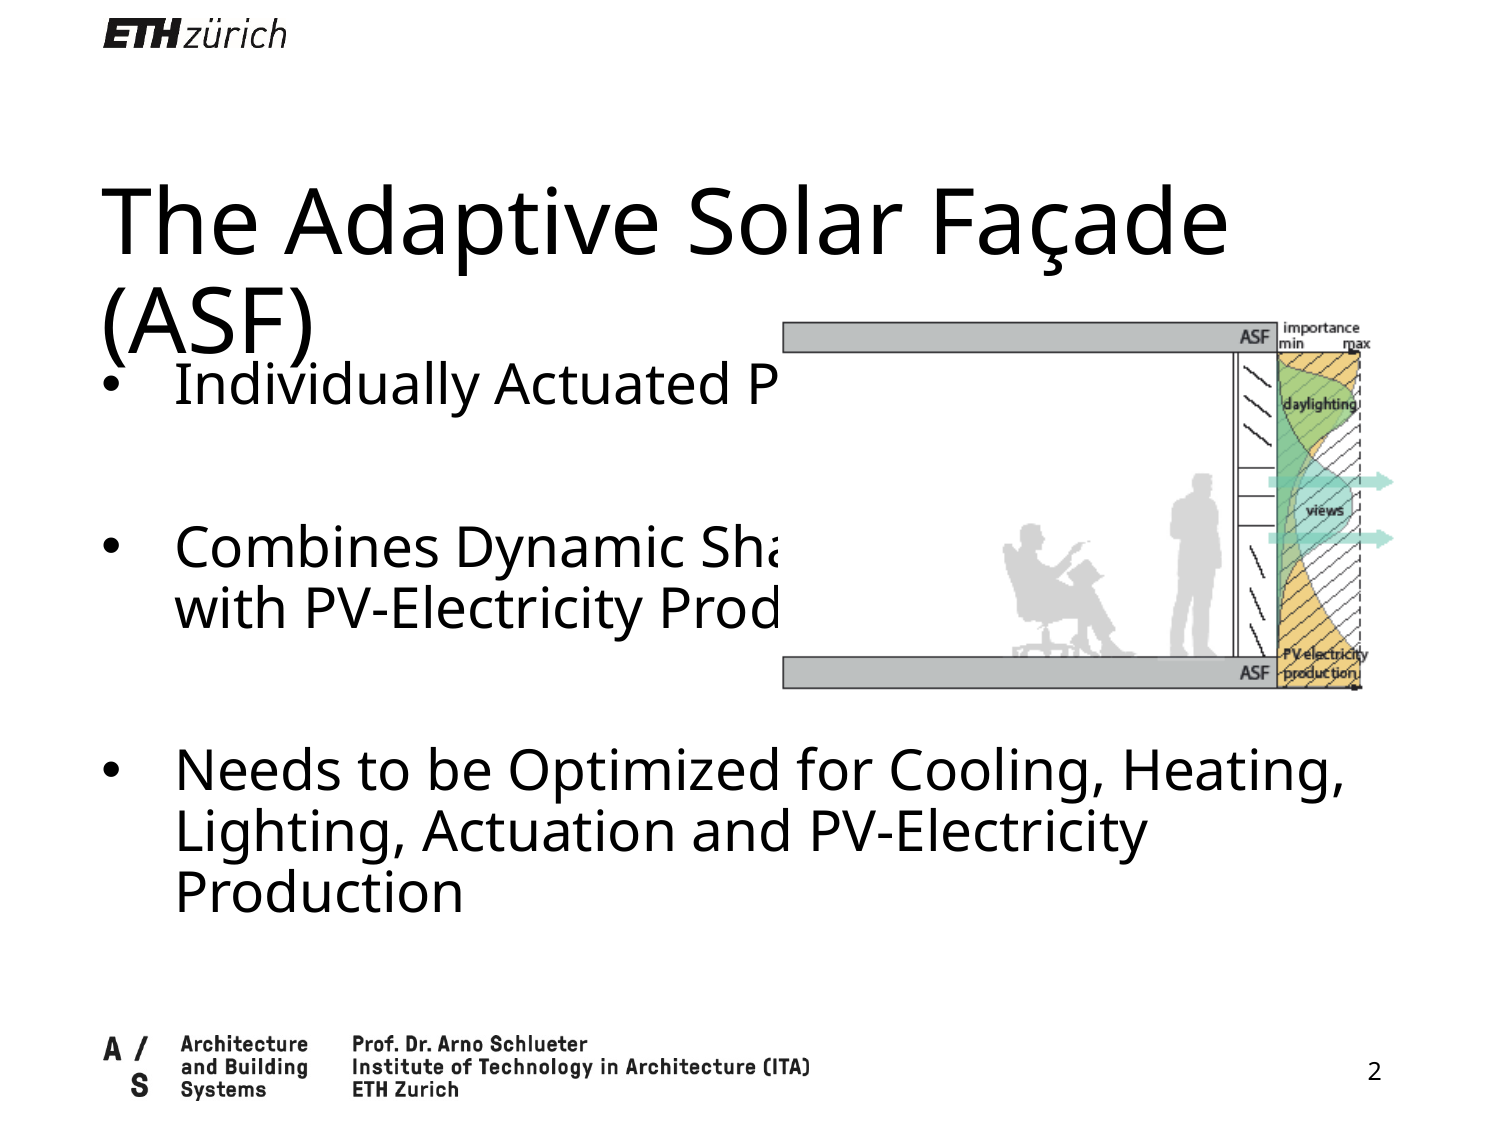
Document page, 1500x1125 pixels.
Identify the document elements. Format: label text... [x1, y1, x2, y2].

text_box Individually Actuated Panels Combines Dynamic Shading with PV-Electricity Production Needs to be Optimized for Cooling, Heating, Lighting, Actuation and PV-Electricity Production [86, 260, 1371, 935]
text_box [778, 318, 1397, 694]
subtitle The Adaptive Solar Façade (ASF) [86, 168, 1371, 260]
picture [103, 18, 286, 48]
picture [103, 1035, 809, 1101]
slide_number 2 [1059, 1042, 1397, 1103]
